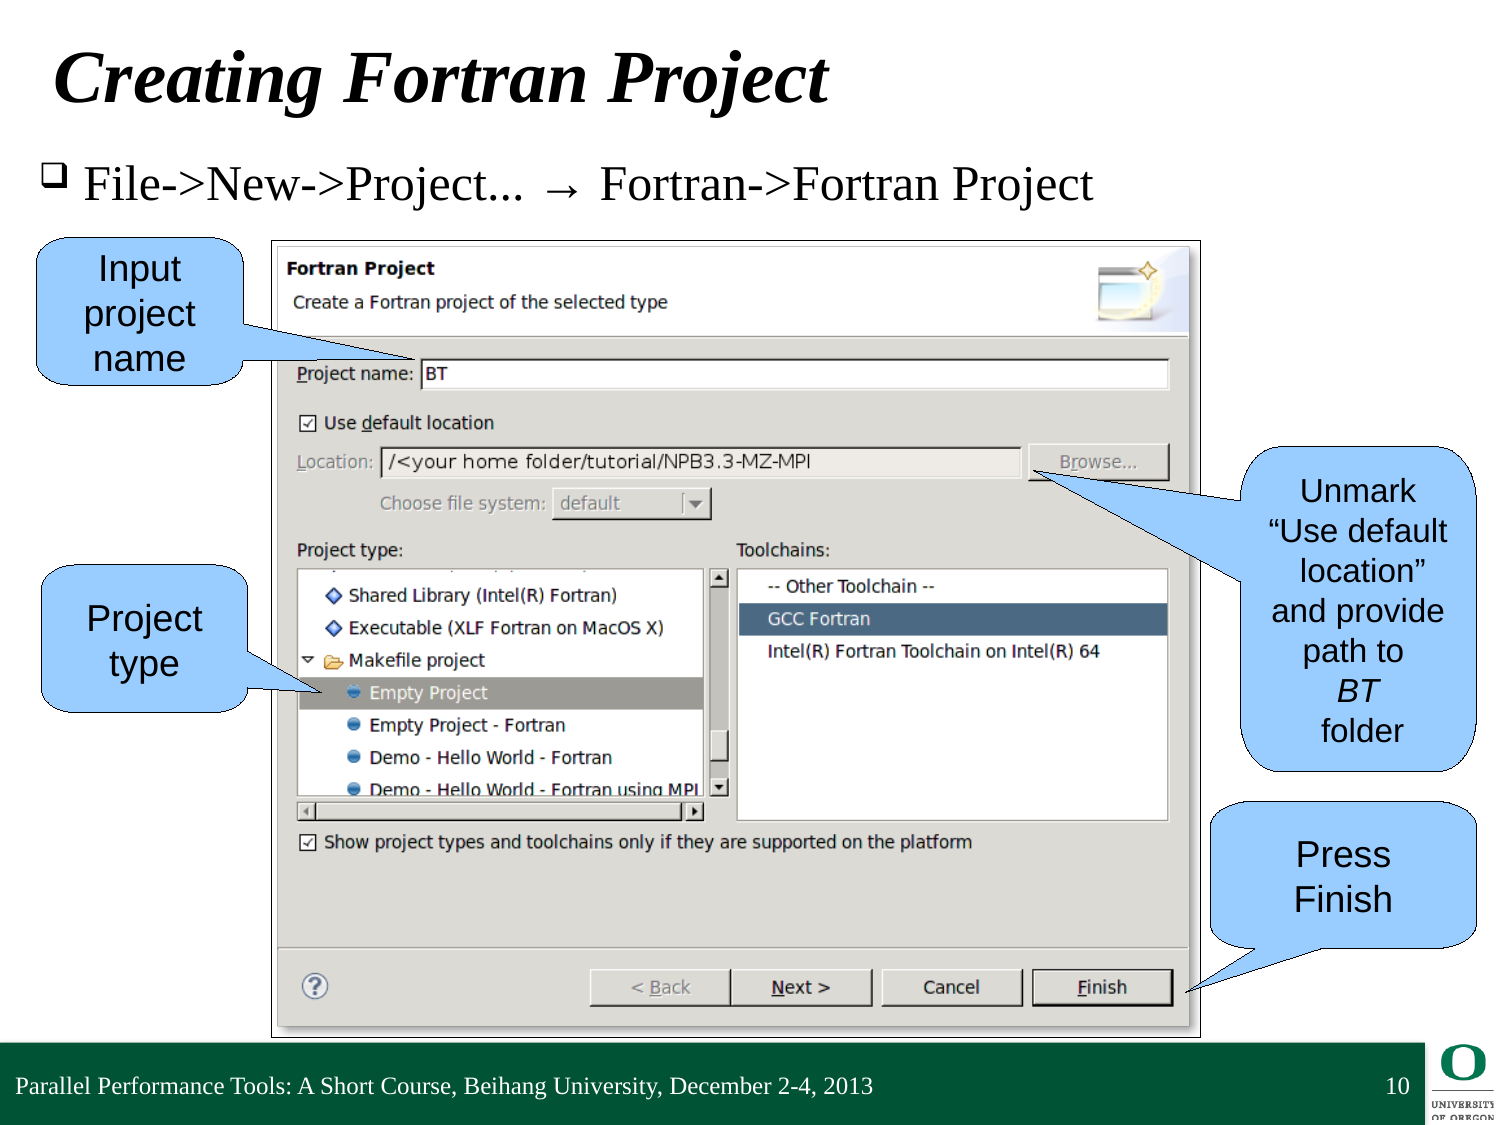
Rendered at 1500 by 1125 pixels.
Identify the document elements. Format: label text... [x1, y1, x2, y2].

text_box Press Finish [1205, 801, 1477, 986]
text_box Unmark “Use default location” and provide path to BT folder [1205, 446, 1477, 772]
slide_number 10 [1074, 1044, 1425, 1125]
footer Parallel Performance Tools: A Short Course, Beihang University, December 2-4, 2013 [0, 1044, 988, 1125]
text_box Input project name [36, 237, 265, 386]
text_box Project type [41, 564, 265, 713]
list File->New->Project... → Fortran->Fortran Project [39, 149, 1500, 1046]
title Creating Fortran Project [39, 0, 1500, 149]
picture [270, 239, 1201, 1038]
